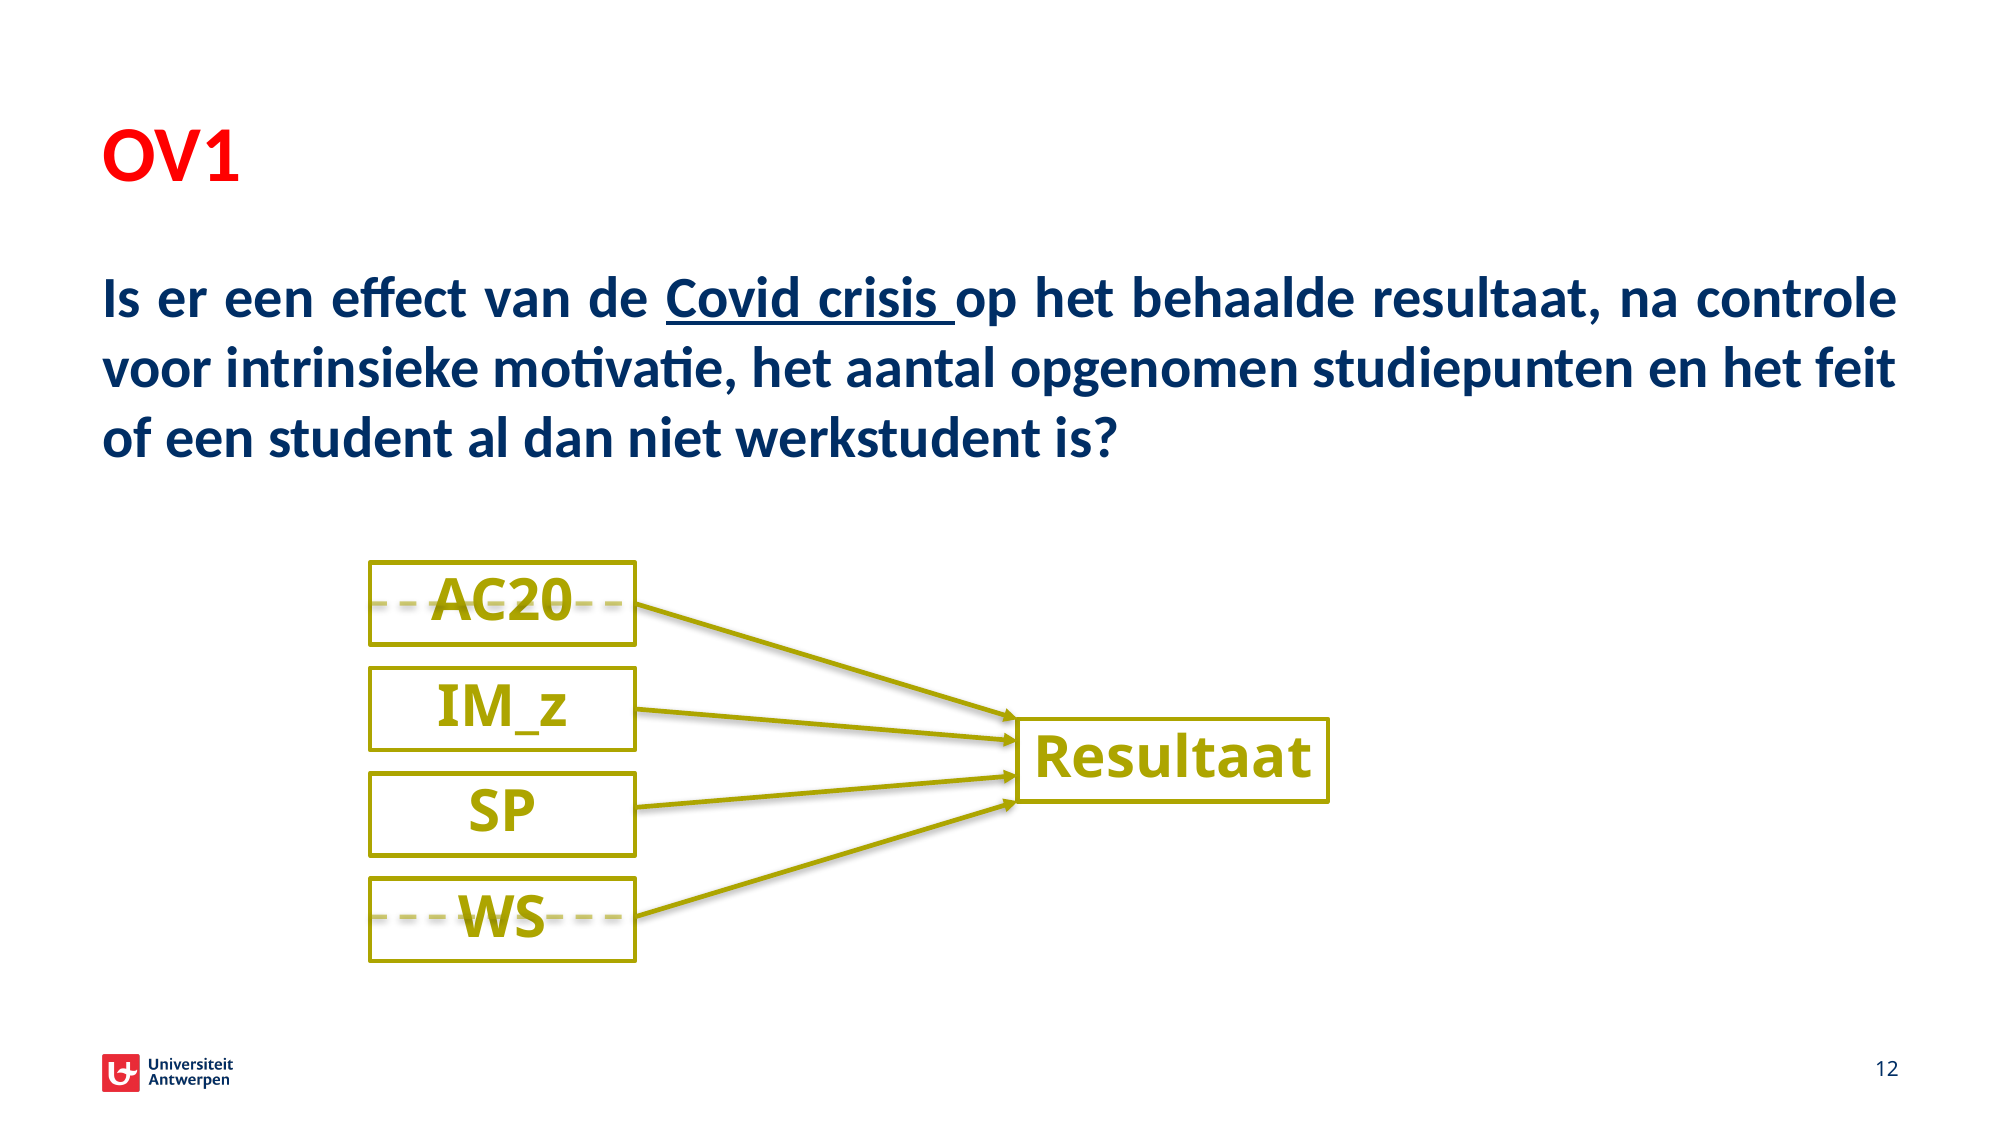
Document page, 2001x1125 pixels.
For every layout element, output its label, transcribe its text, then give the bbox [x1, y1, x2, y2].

text_box IM_z [370, 667, 636, 751]
slide_number 12 [1463, 1039, 1914, 1100]
title OV1 [102, 101, 1898, 232]
text_box Resultaat [1017, 719, 1328, 802]
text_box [634, 815, 1019, 917]
text_box AC20 [370, 562, 636, 602]
list Is er een effect van de Covid crisis op het behaalde resultaat, na controle voor intrinsieke motivatie, het aantal opgenomen studiepunten en het feit of een student al dan niet werkstudent is? [102, 258, 1898, 1024]
picture [102, 1054, 233, 1092]
text_box WS [370, 878, 629, 915]
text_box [634, 603, 1019, 708]
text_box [634, 775, 1019, 808]
text_box AC20 [370, 612, 629, 645]
text_box SP [370, 773, 635, 856]
text_box WS [370, 924, 636, 961]
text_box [634, 708, 1019, 742]
